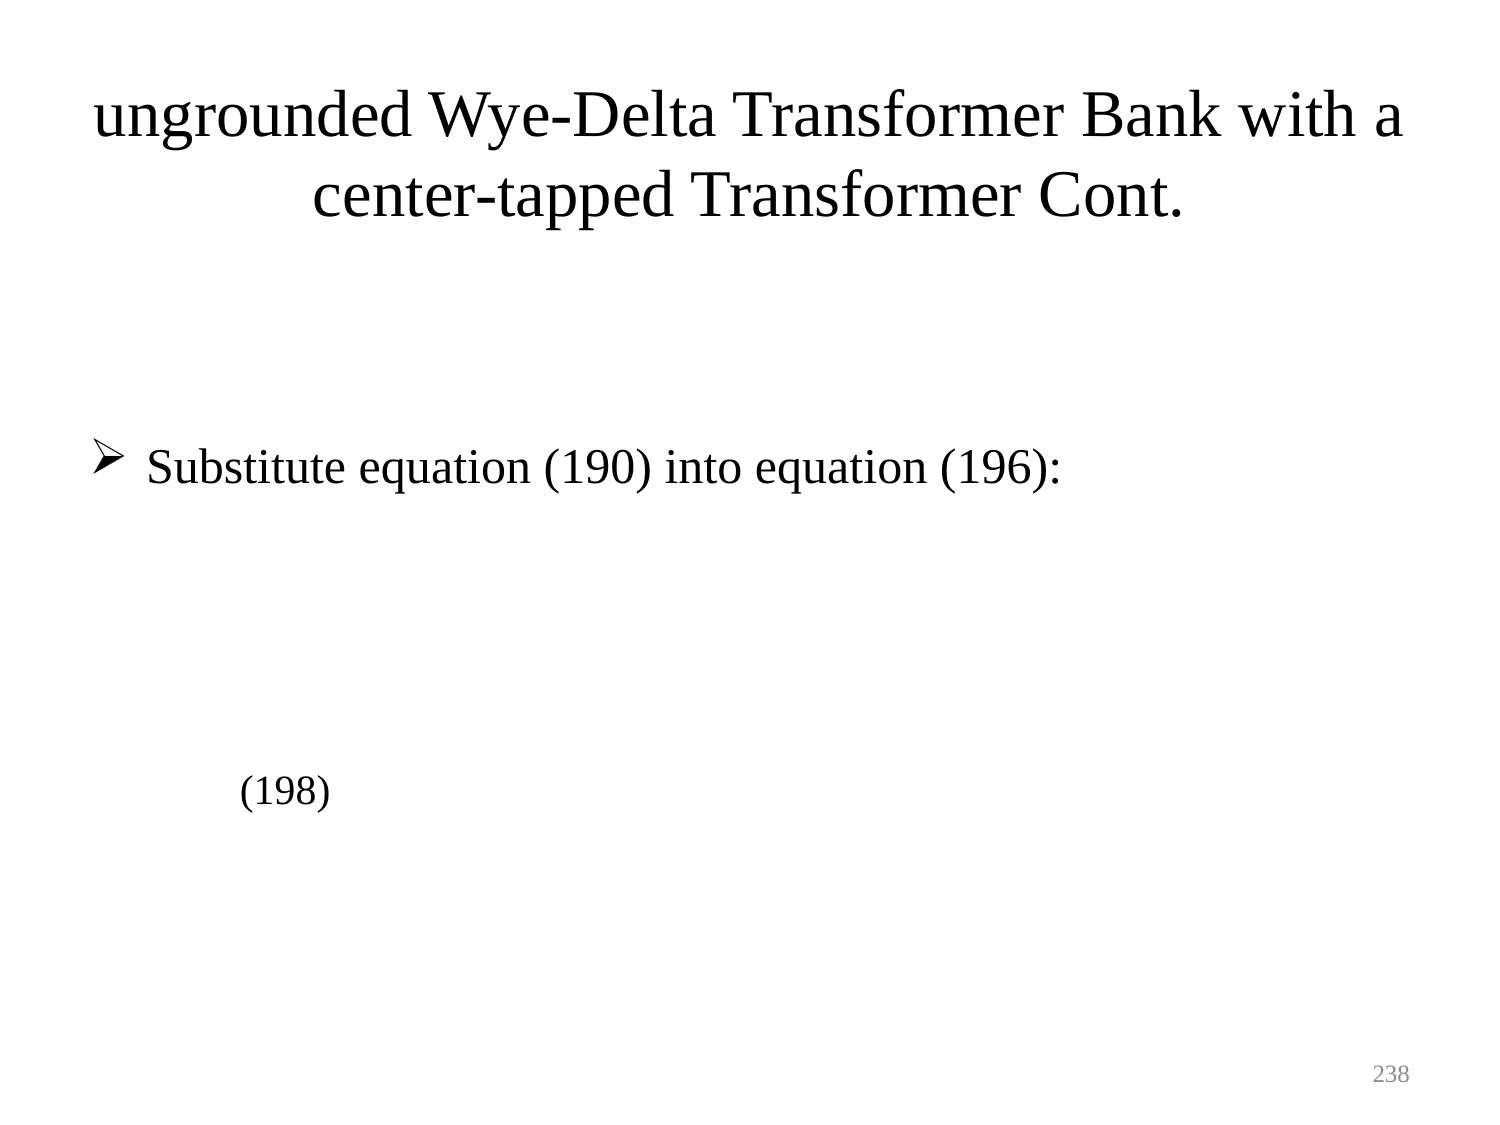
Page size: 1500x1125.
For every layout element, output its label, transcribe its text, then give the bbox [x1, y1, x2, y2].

text_box ungrounded Wye-Delta Transformer Bank with a center-tapped Transformer Cont. [0, 62, 1500, 238]
slide_number 238 [1074, 1042, 1425, 1103]
